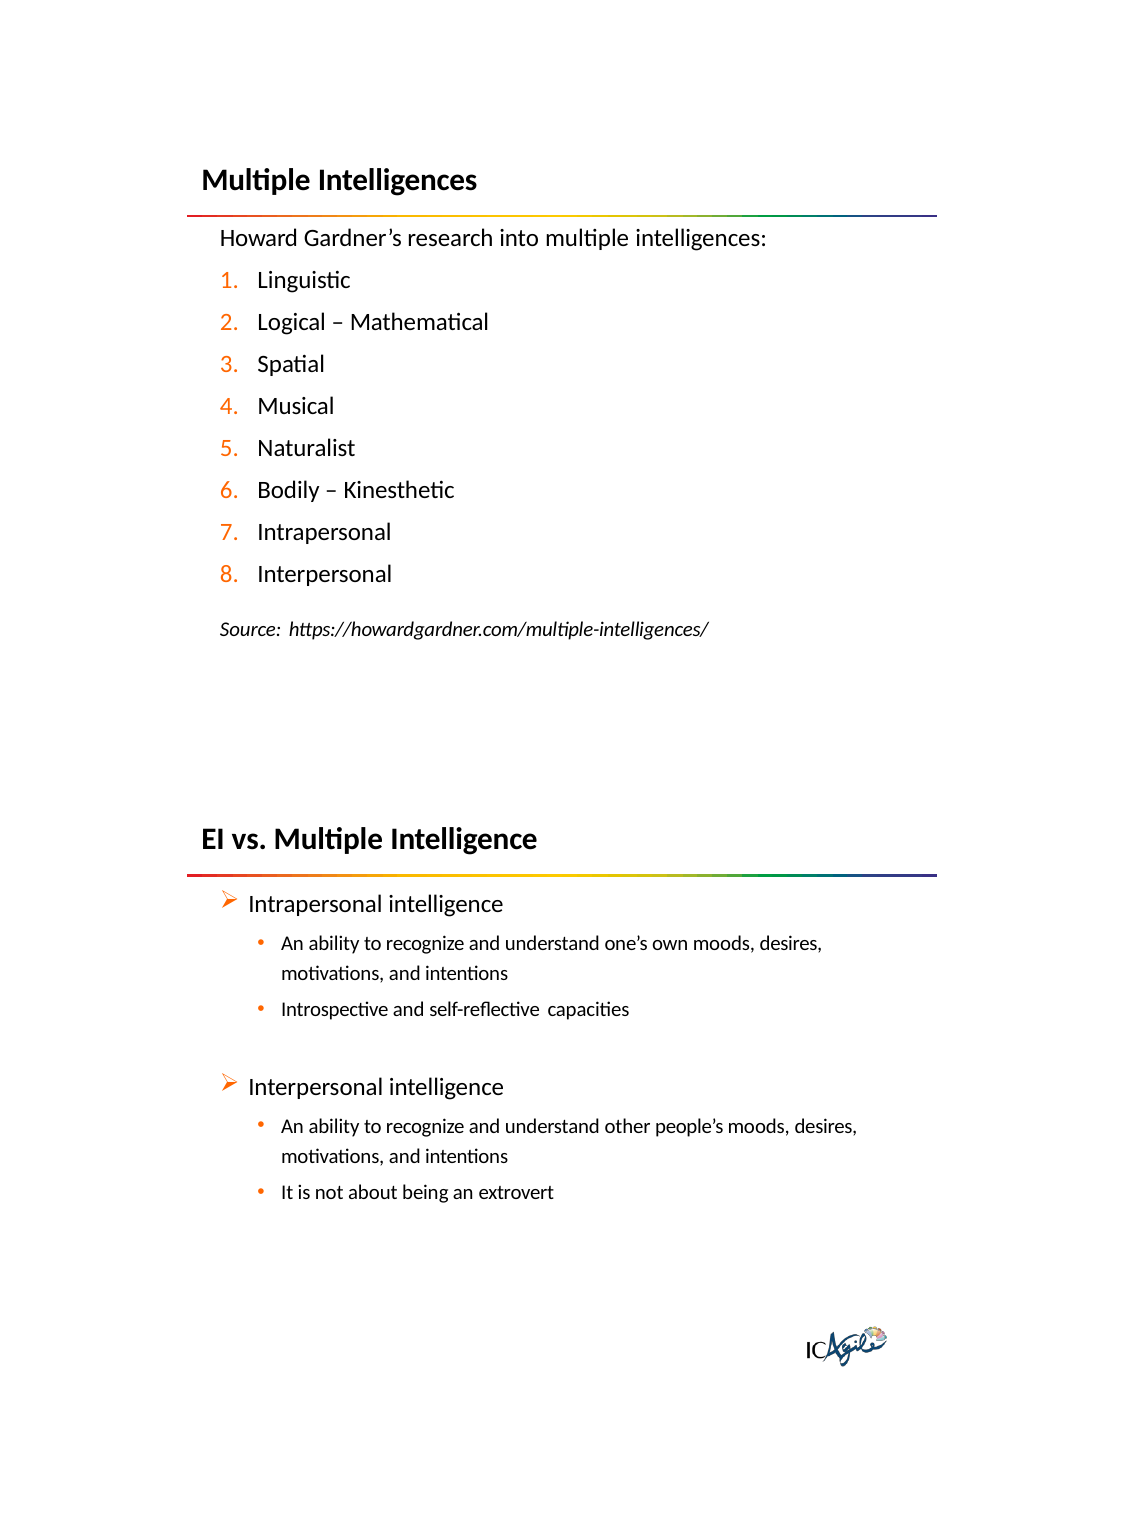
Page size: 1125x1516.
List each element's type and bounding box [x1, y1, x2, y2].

text_box [187, 818, 938, 1204]
text_box [187, 159, 801, 641]
text_box [799, 1323, 893, 1369]
